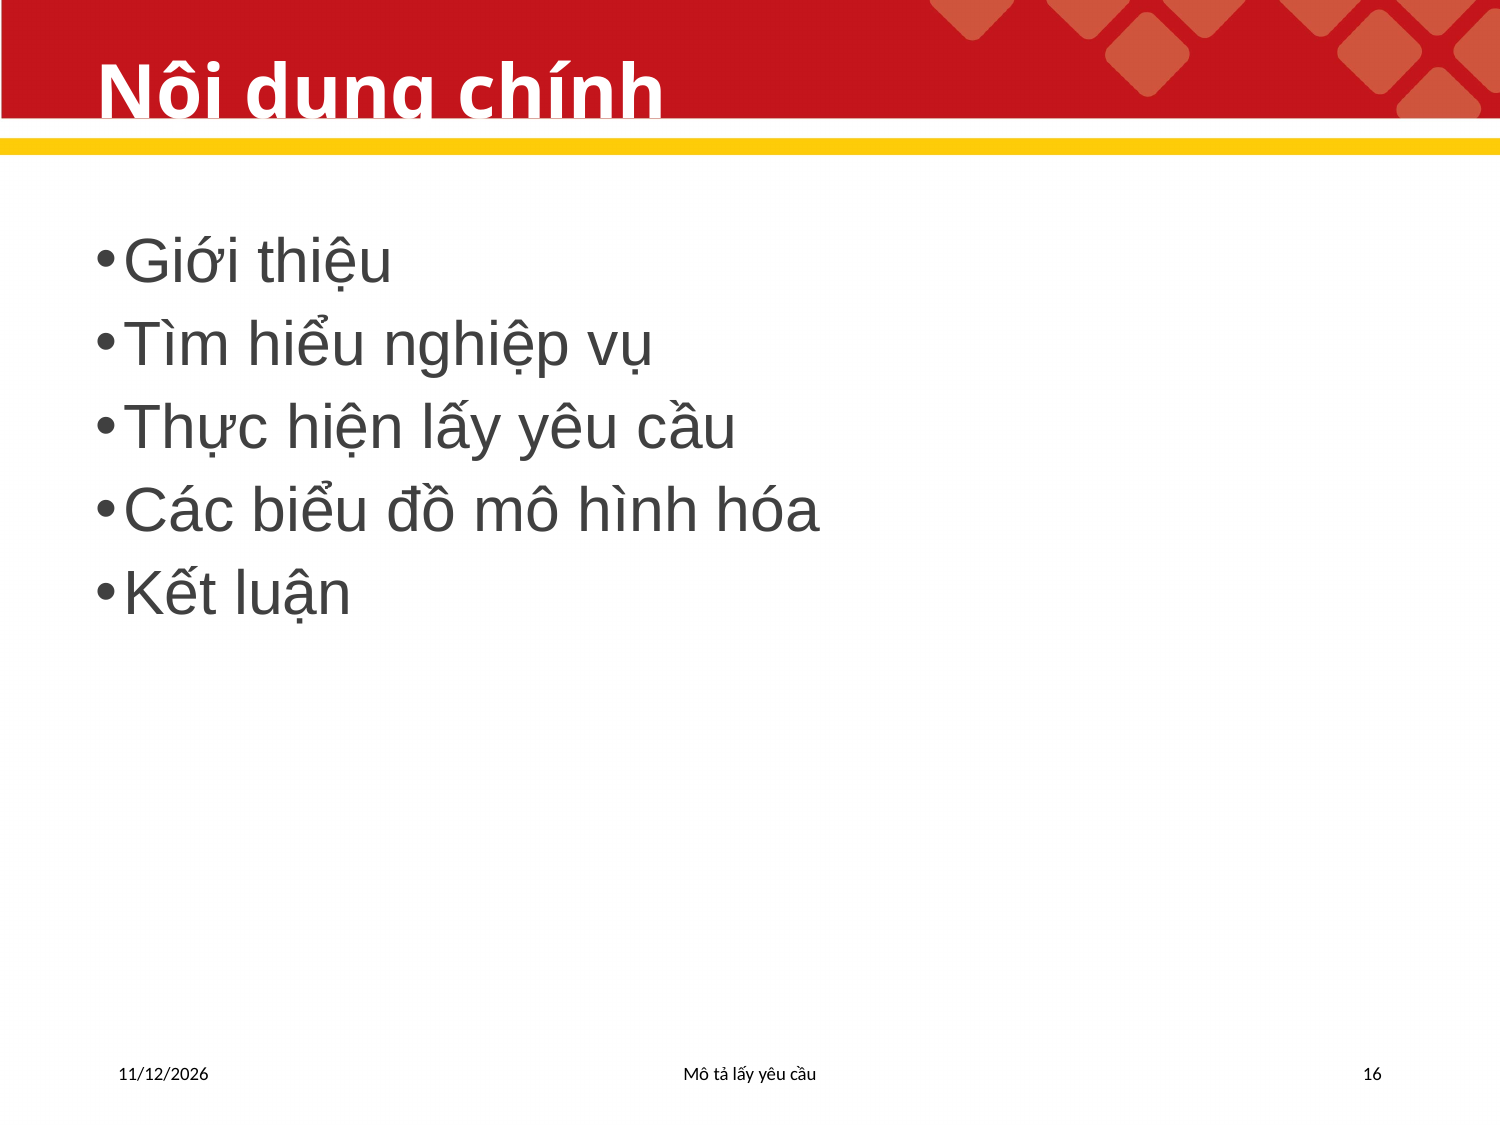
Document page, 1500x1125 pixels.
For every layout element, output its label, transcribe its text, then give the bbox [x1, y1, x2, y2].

list Giới thiệu Tìm hiểu nghiệp vụ Thực hiện lấy yêu cầu Các biểu đồ mô hình hóa Kết luận [80, 220, 1397, 1025]
picture [0, 0, 1500, 1125]
slide_number 16 [1059, 1042, 1397, 1103]
footer Mô tả lấy yêu cầu [496, 1042, 1004, 1103]
title Nội dung chính [80, 0, 1397, 204]
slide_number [103, 1042, 441, 1103]
